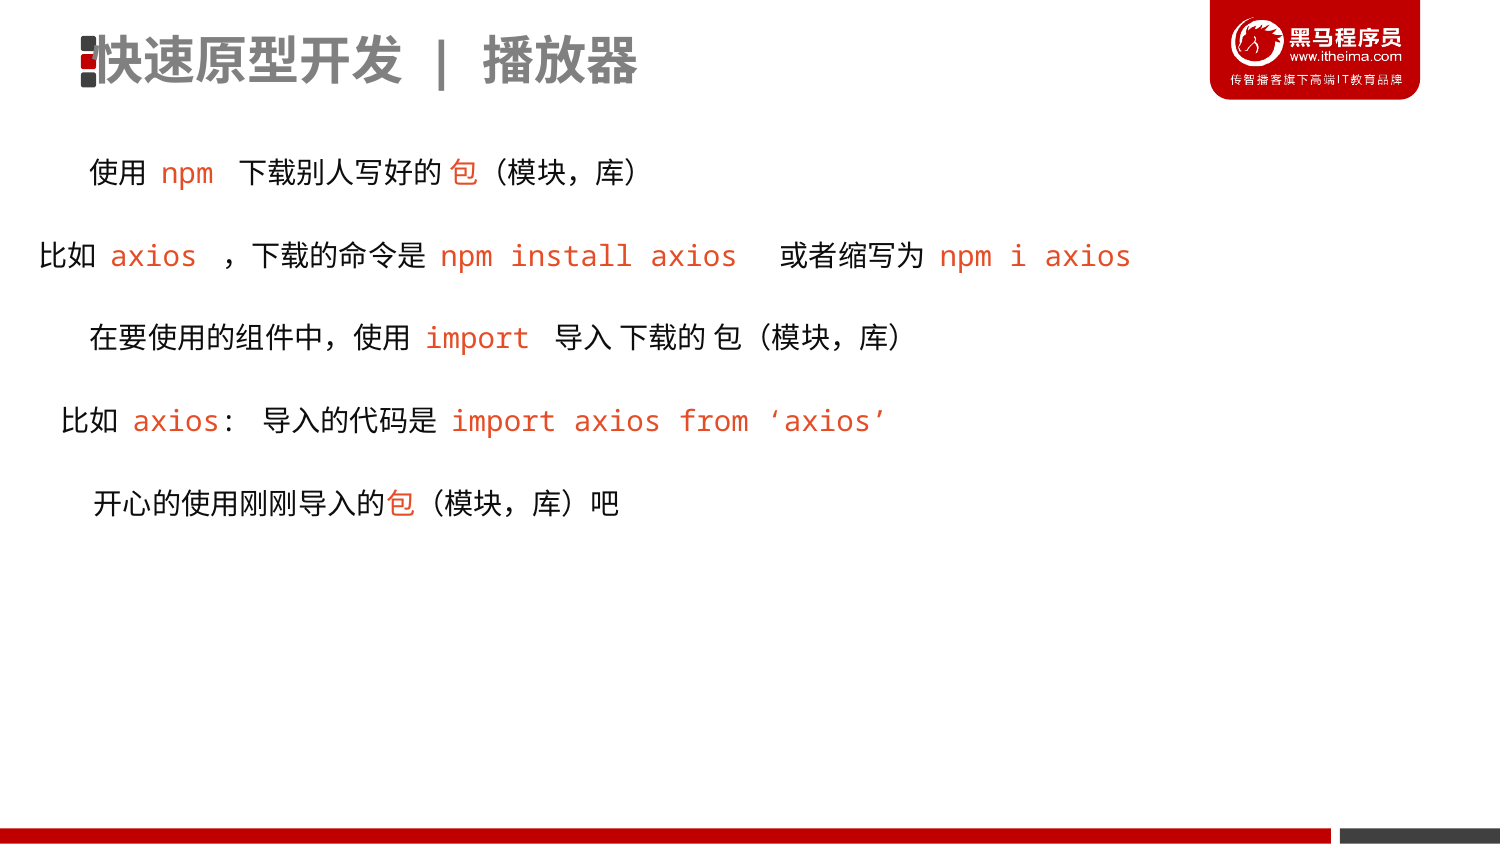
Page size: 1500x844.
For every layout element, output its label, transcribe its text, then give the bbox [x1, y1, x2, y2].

text_box 使用 npm 下载别人写好的 包（模块，库） [74, 146, 669, 197]
text_box 比如 axios: 导入的代码是 import axios from ‘axios’ [46, 394, 904, 445]
text_box 开心的使用刚刚导入的包（模块，库）吧 [78, 477, 635, 528]
picture [1212, 8, 1421, 94]
text_box 快速原型开发 | 播放器 [76, 20, 654, 98]
text_box 在要使用的组件中，使用 import 导入 下载的 包（模块，库） [75, 312, 934, 362]
text_box 比如 axios ，下载的命令是 npm install axios 或者缩写为 npm i axios [23, 229, 1147, 280]
